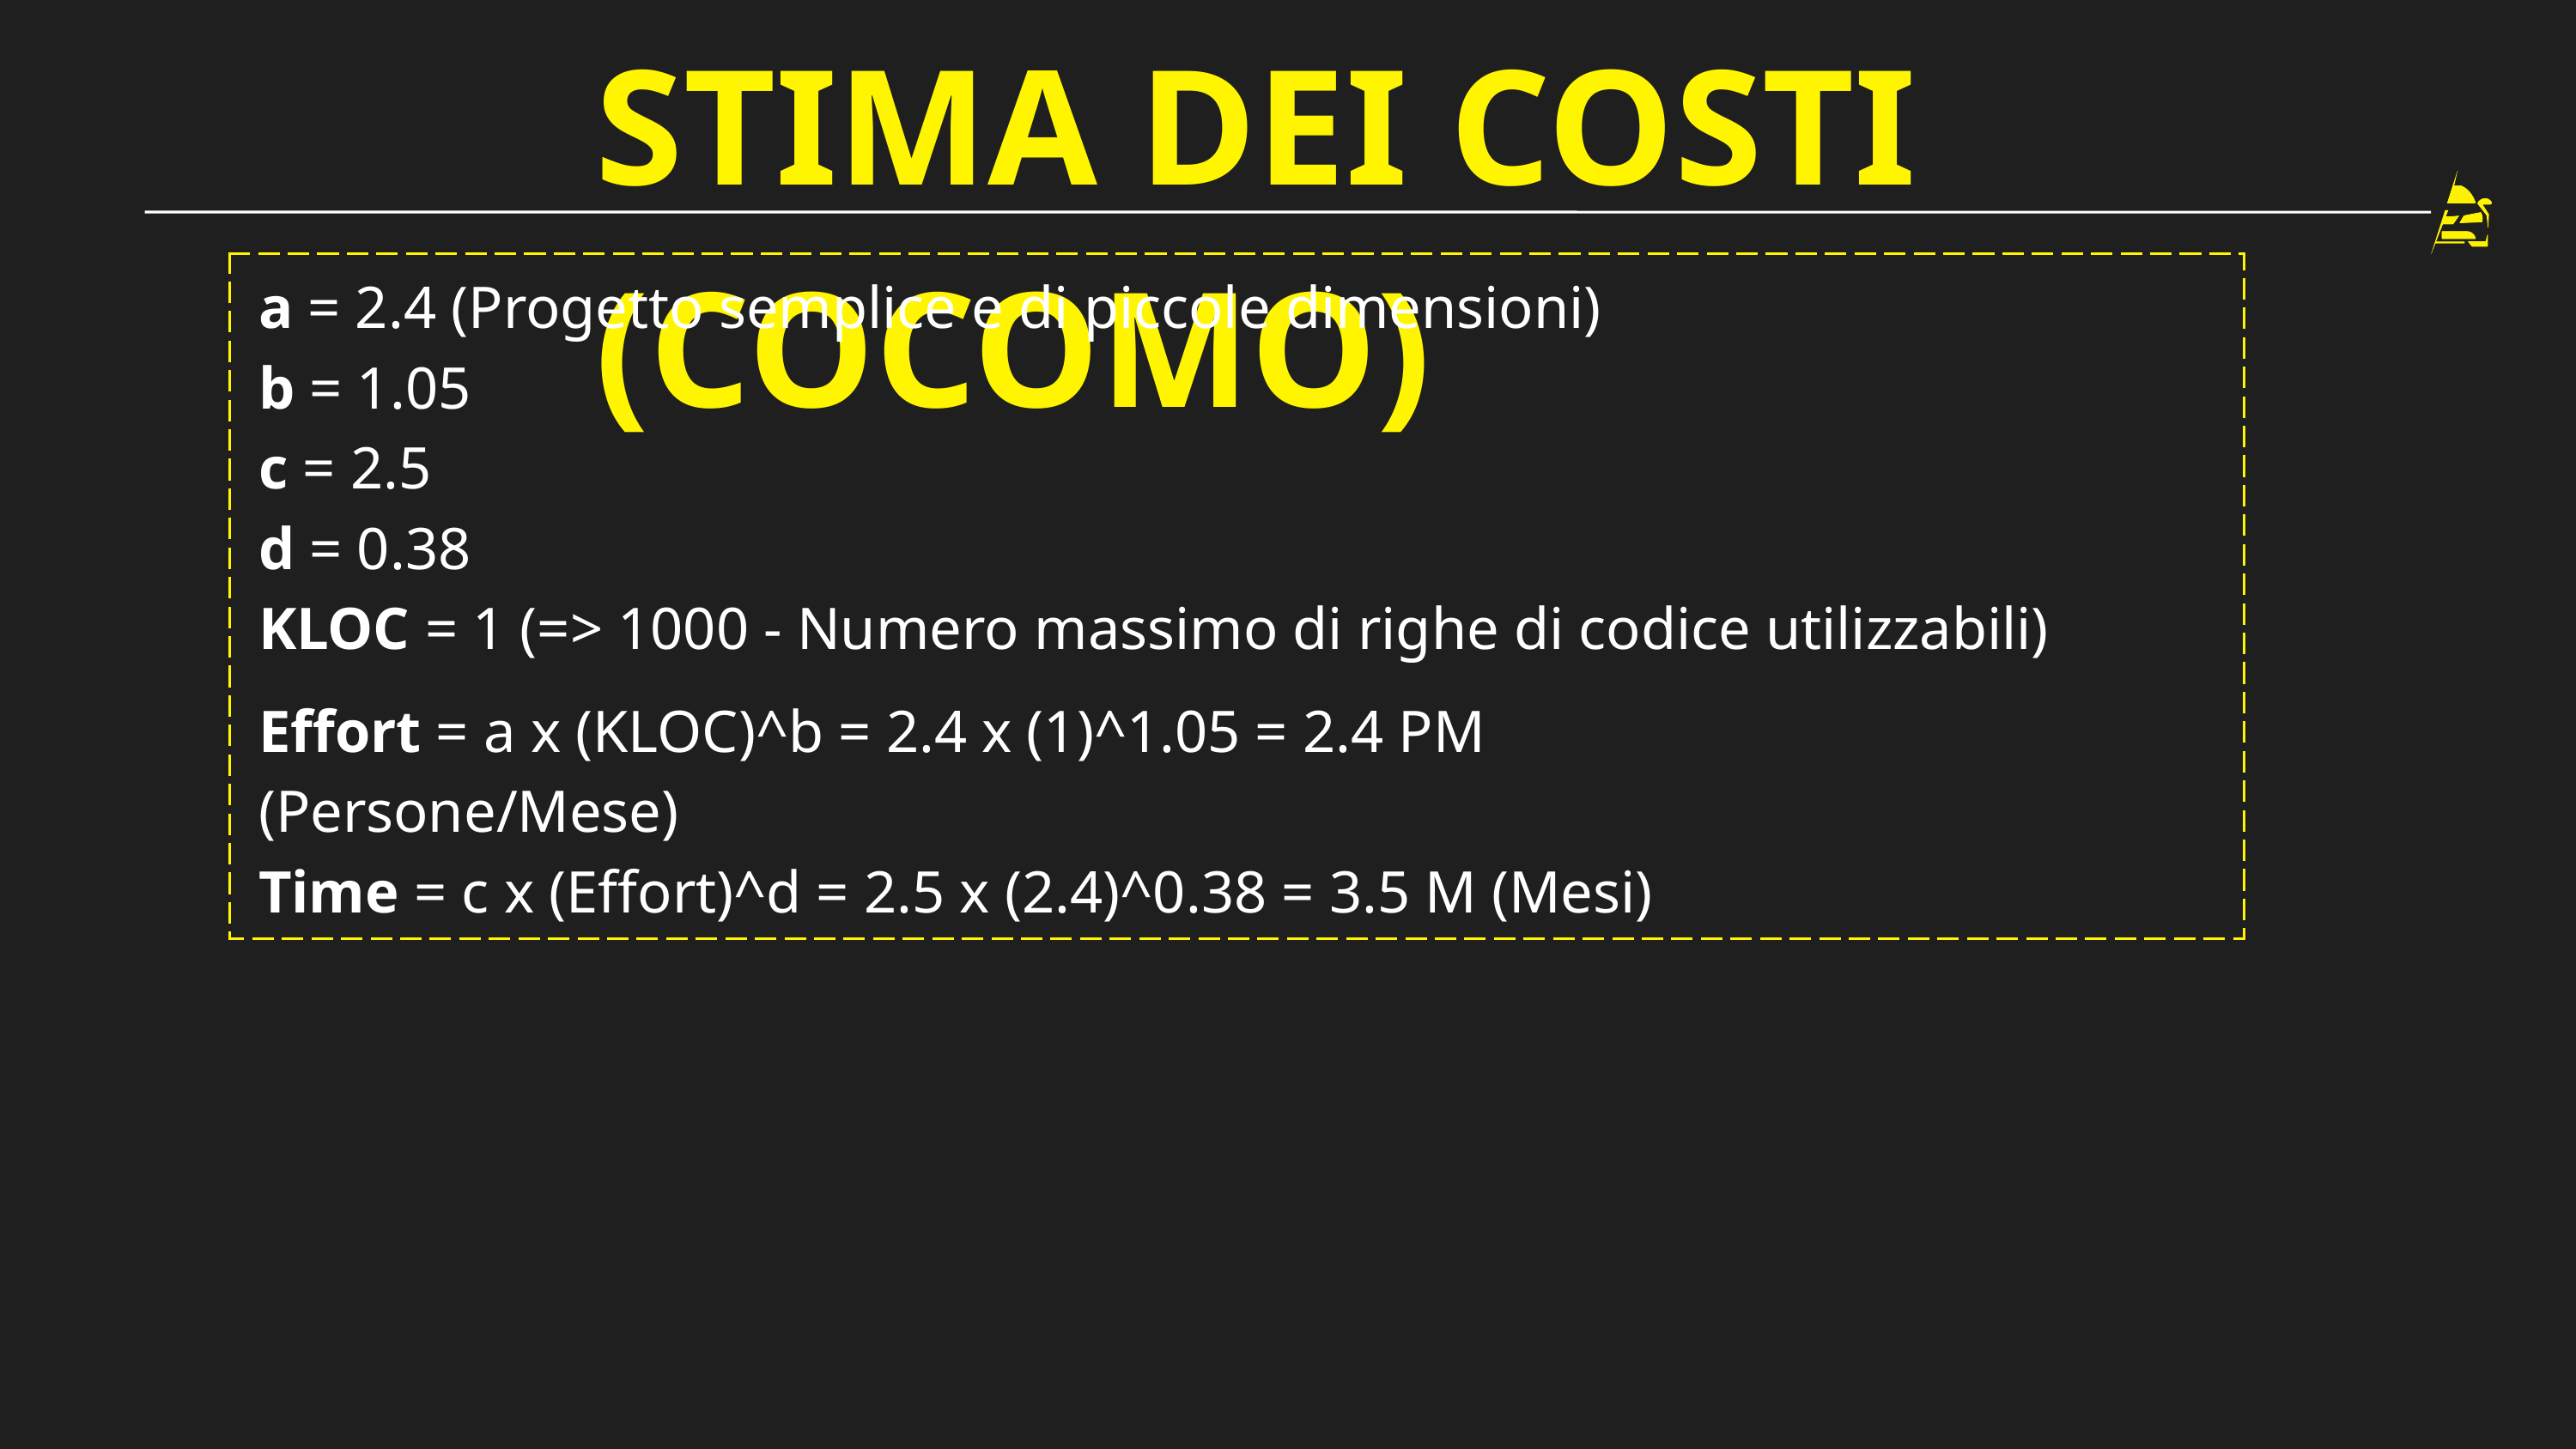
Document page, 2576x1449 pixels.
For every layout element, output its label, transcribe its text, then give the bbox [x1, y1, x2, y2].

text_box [229, 253, 2245, 939]
text_box STIMA DEI COSTI (COCOMO) [596, 0, 1980, 250]
text_box [2431, 170, 2493, 254]
